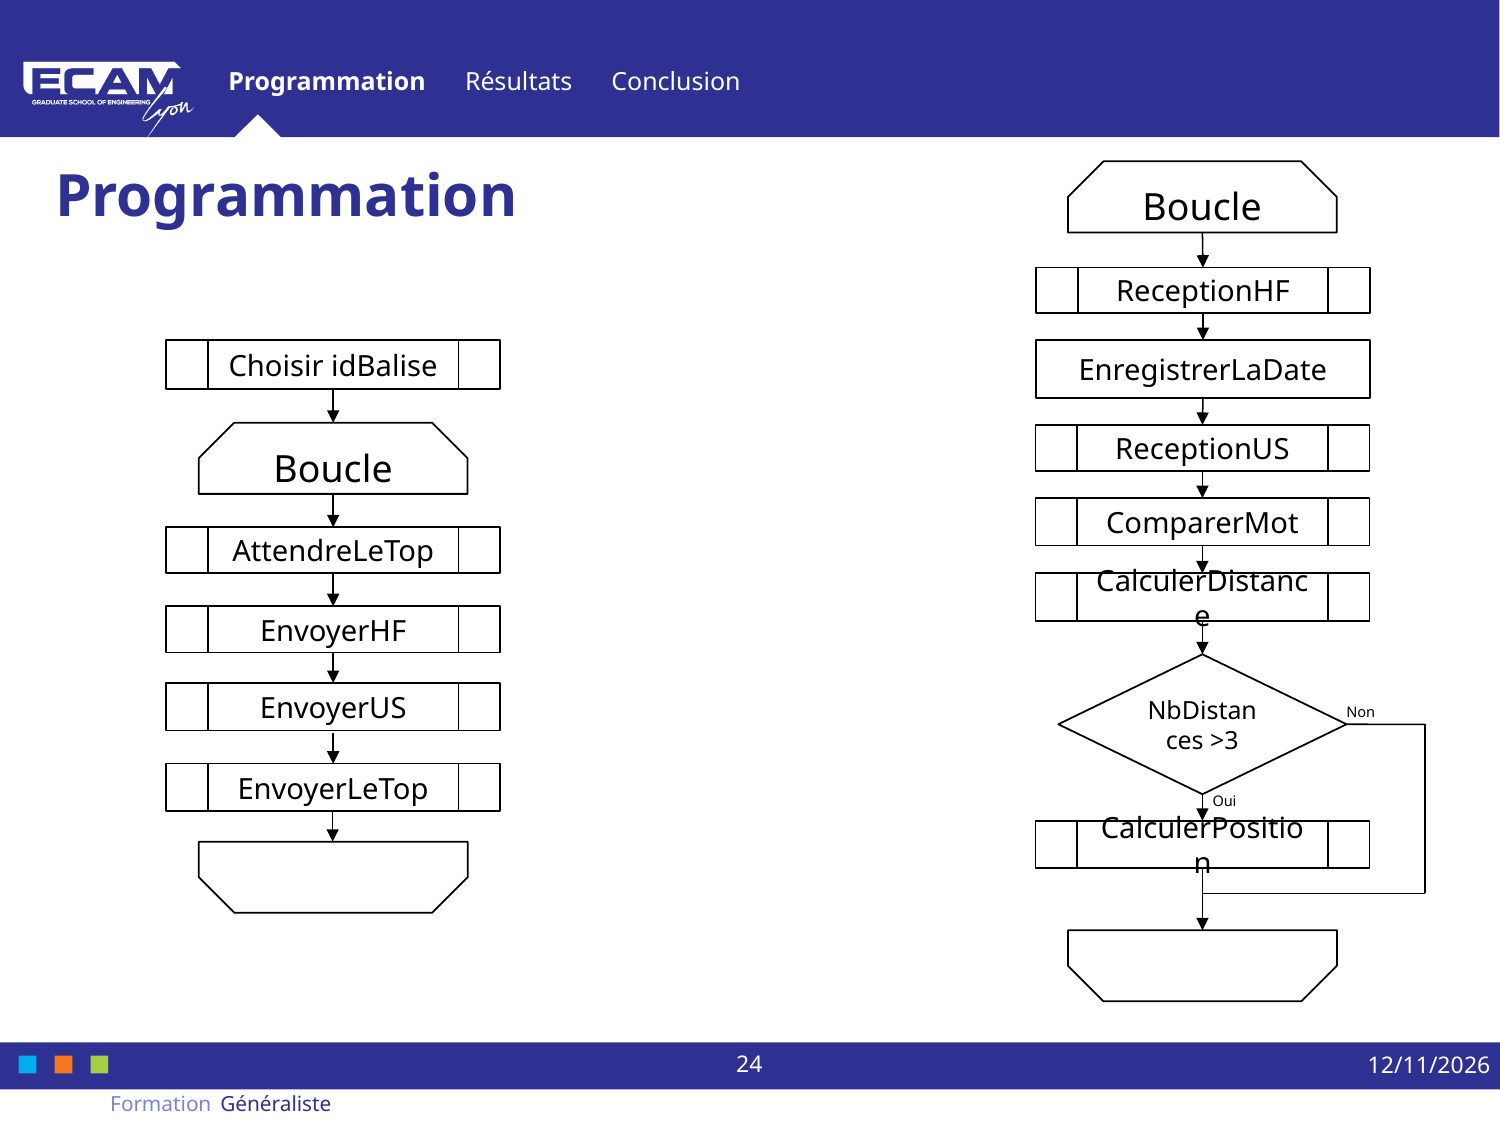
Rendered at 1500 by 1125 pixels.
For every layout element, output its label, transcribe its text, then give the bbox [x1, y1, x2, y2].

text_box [165, 339, 501, 913]
title Programmation [40, 153, 1459, 234]
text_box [1035, 161, 1426, 1002]
slide_number 24 [693, 1042, 806, 1090]
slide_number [1229, 1042, 1491, 1090]
picture [18, 55, 195, 140]
